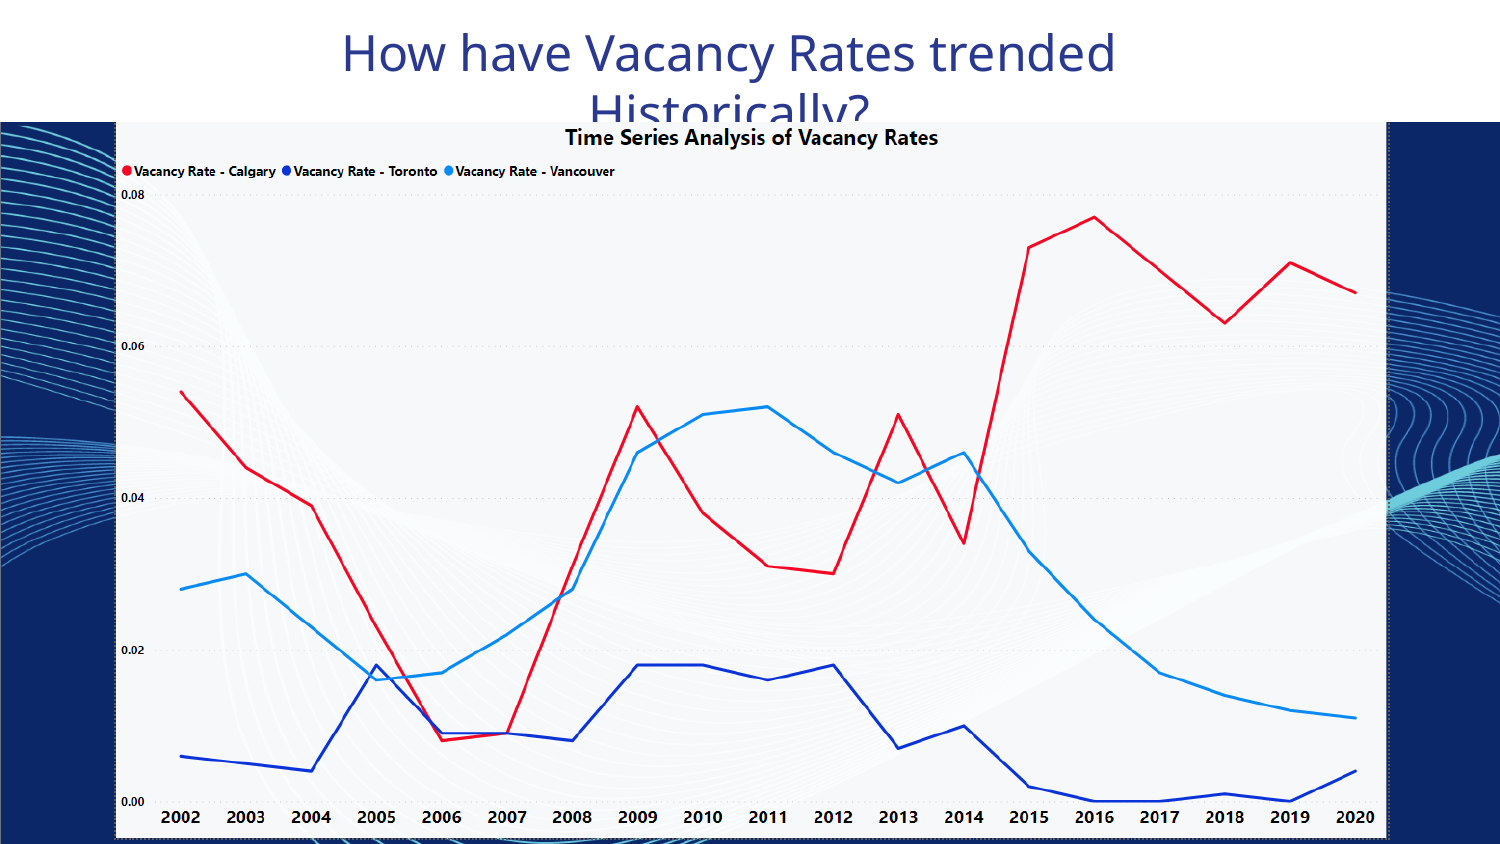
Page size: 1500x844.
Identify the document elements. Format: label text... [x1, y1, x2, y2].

text_box How have Vacancy Rates trended Historically? [186, 6, 1273, 121]
picture [0, 122, 1500, 844]
